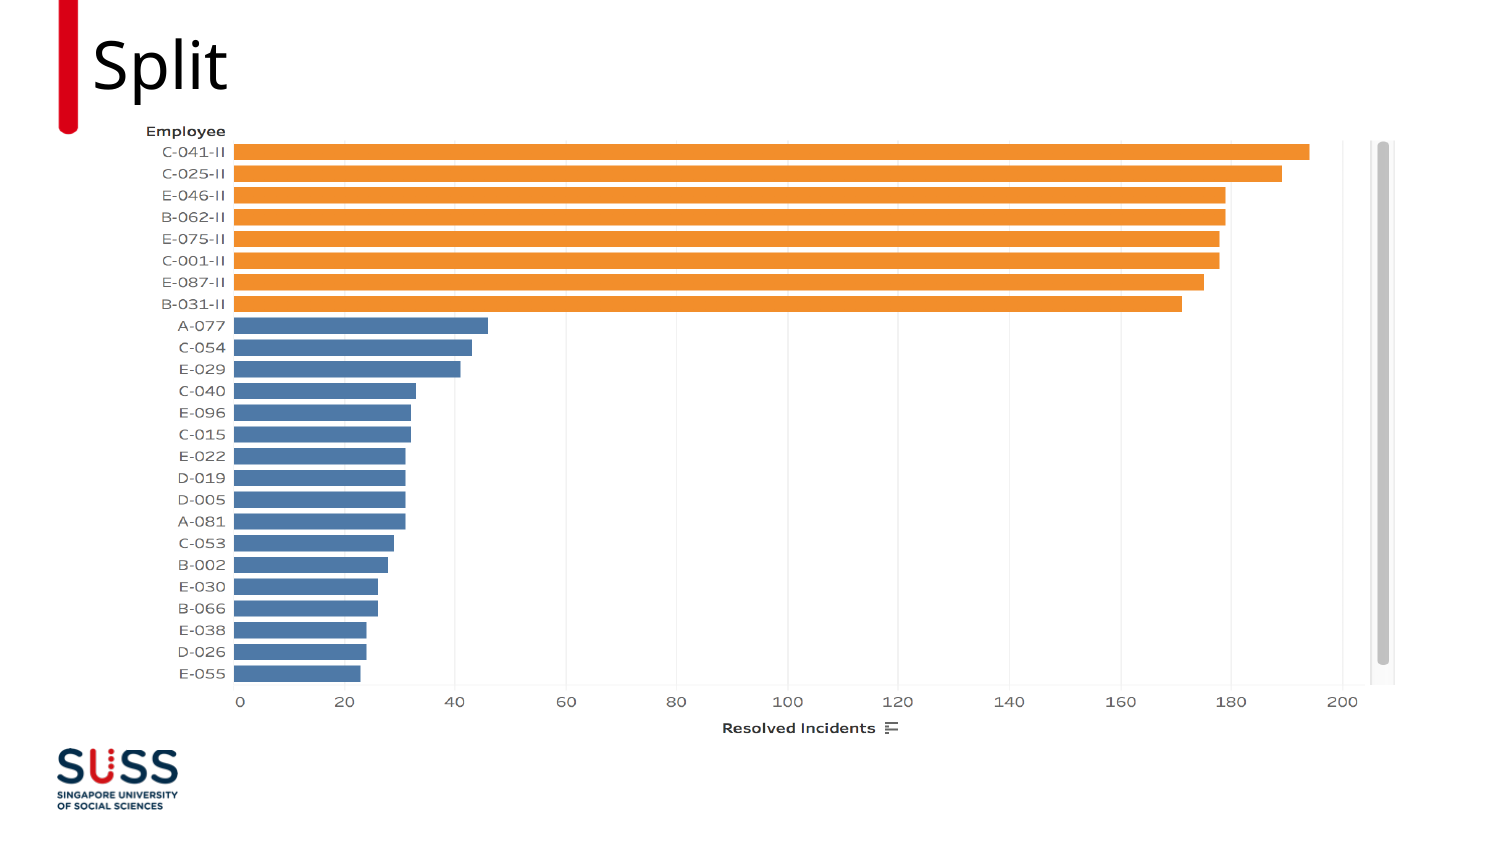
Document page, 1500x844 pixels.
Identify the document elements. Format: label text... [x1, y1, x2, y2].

text_box Split [77, 15, 1428, 137]
picture [57, 0, 81, 150]
picture [57, 111, 1396, 810]
